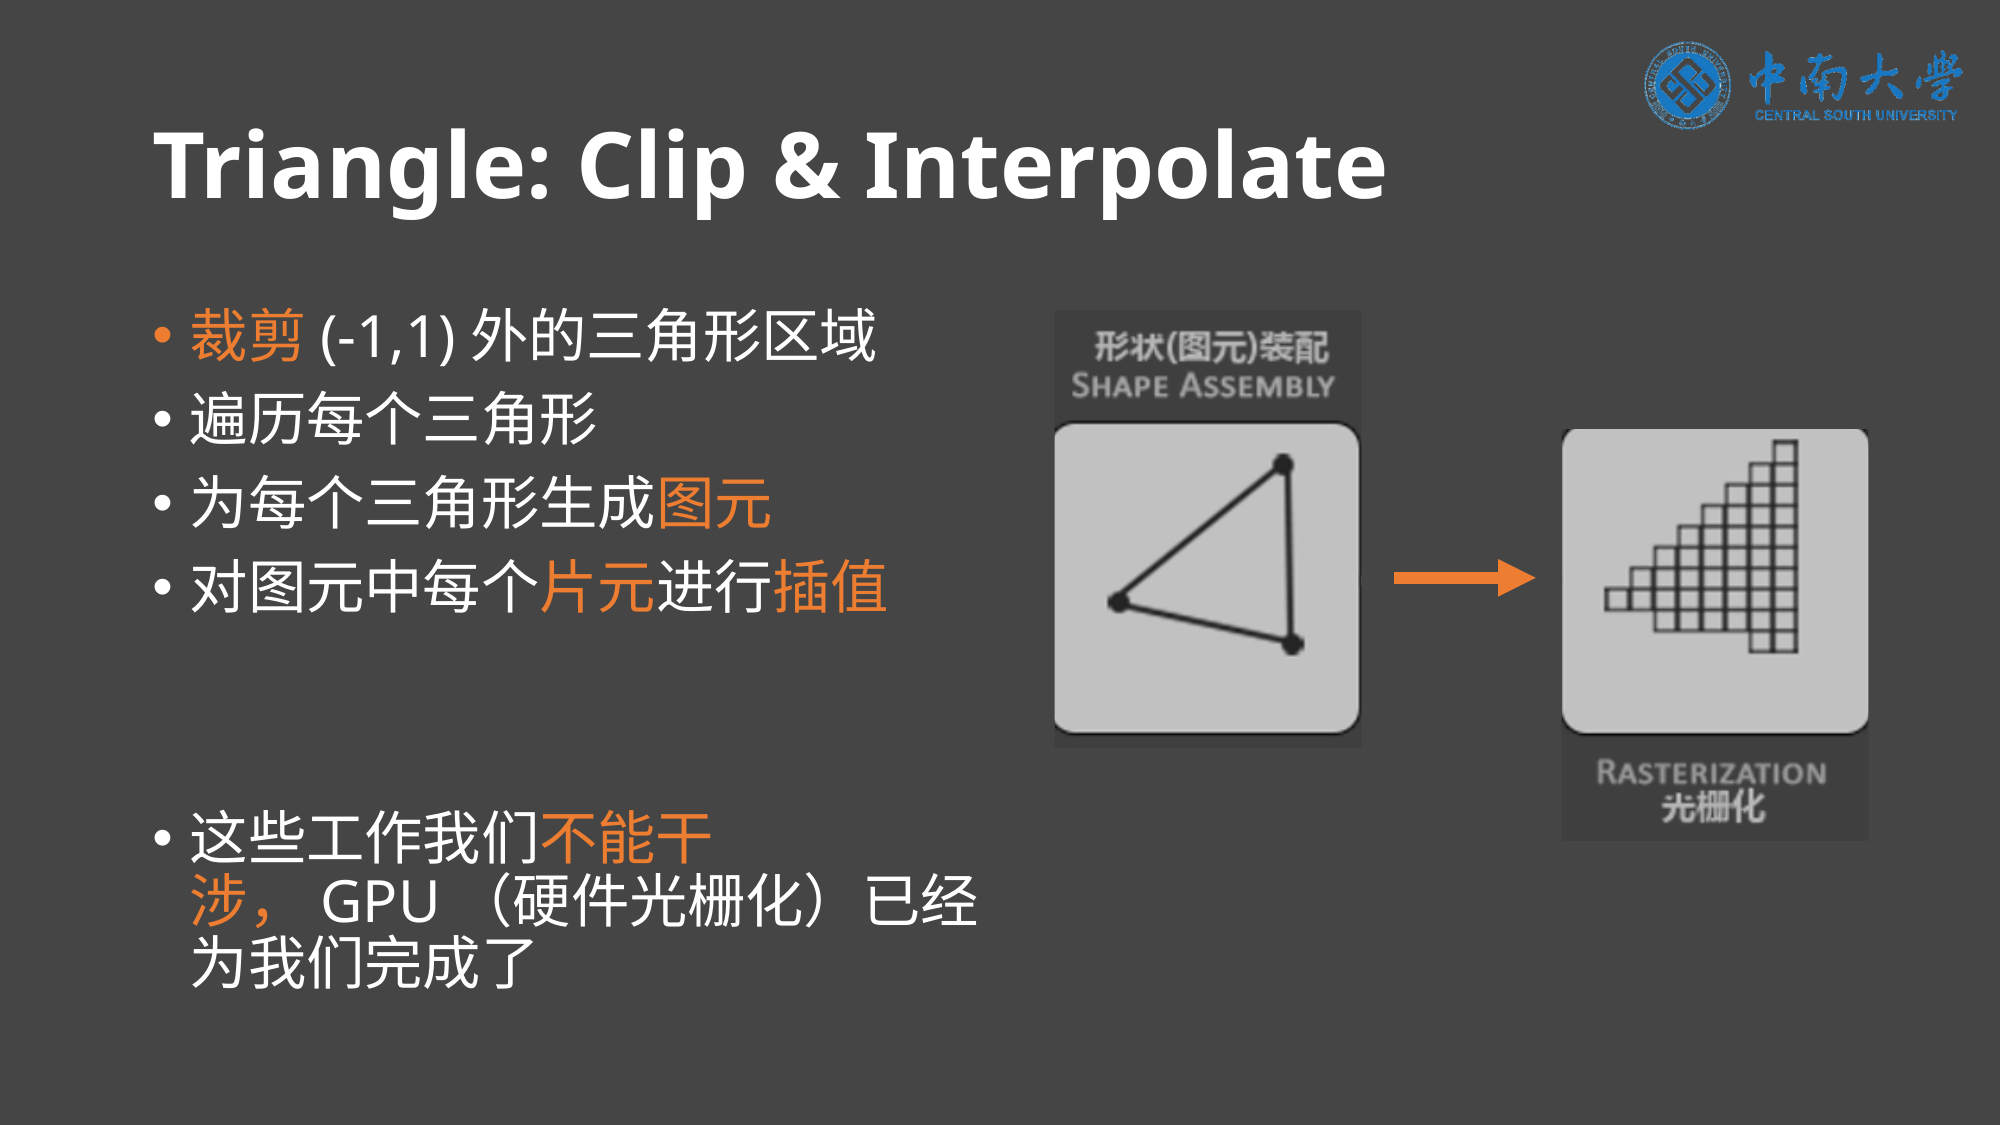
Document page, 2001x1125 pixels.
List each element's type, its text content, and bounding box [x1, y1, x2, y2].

list 裁剪(-1,1)外的三角形区域 遍历每个三角形 为每个三角形生成图元 对图元中每个片元进行插值 这些工作我们不能干涉，GPU（硬件光栅化）已经为我们完成了 [137, 299, 1011, 1014]
picture [1632, 34, 1977, 136]
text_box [1054, 310, 1869, 841]
title Triangle: Clip & Interpolate [137, 59, 1863, 278]
